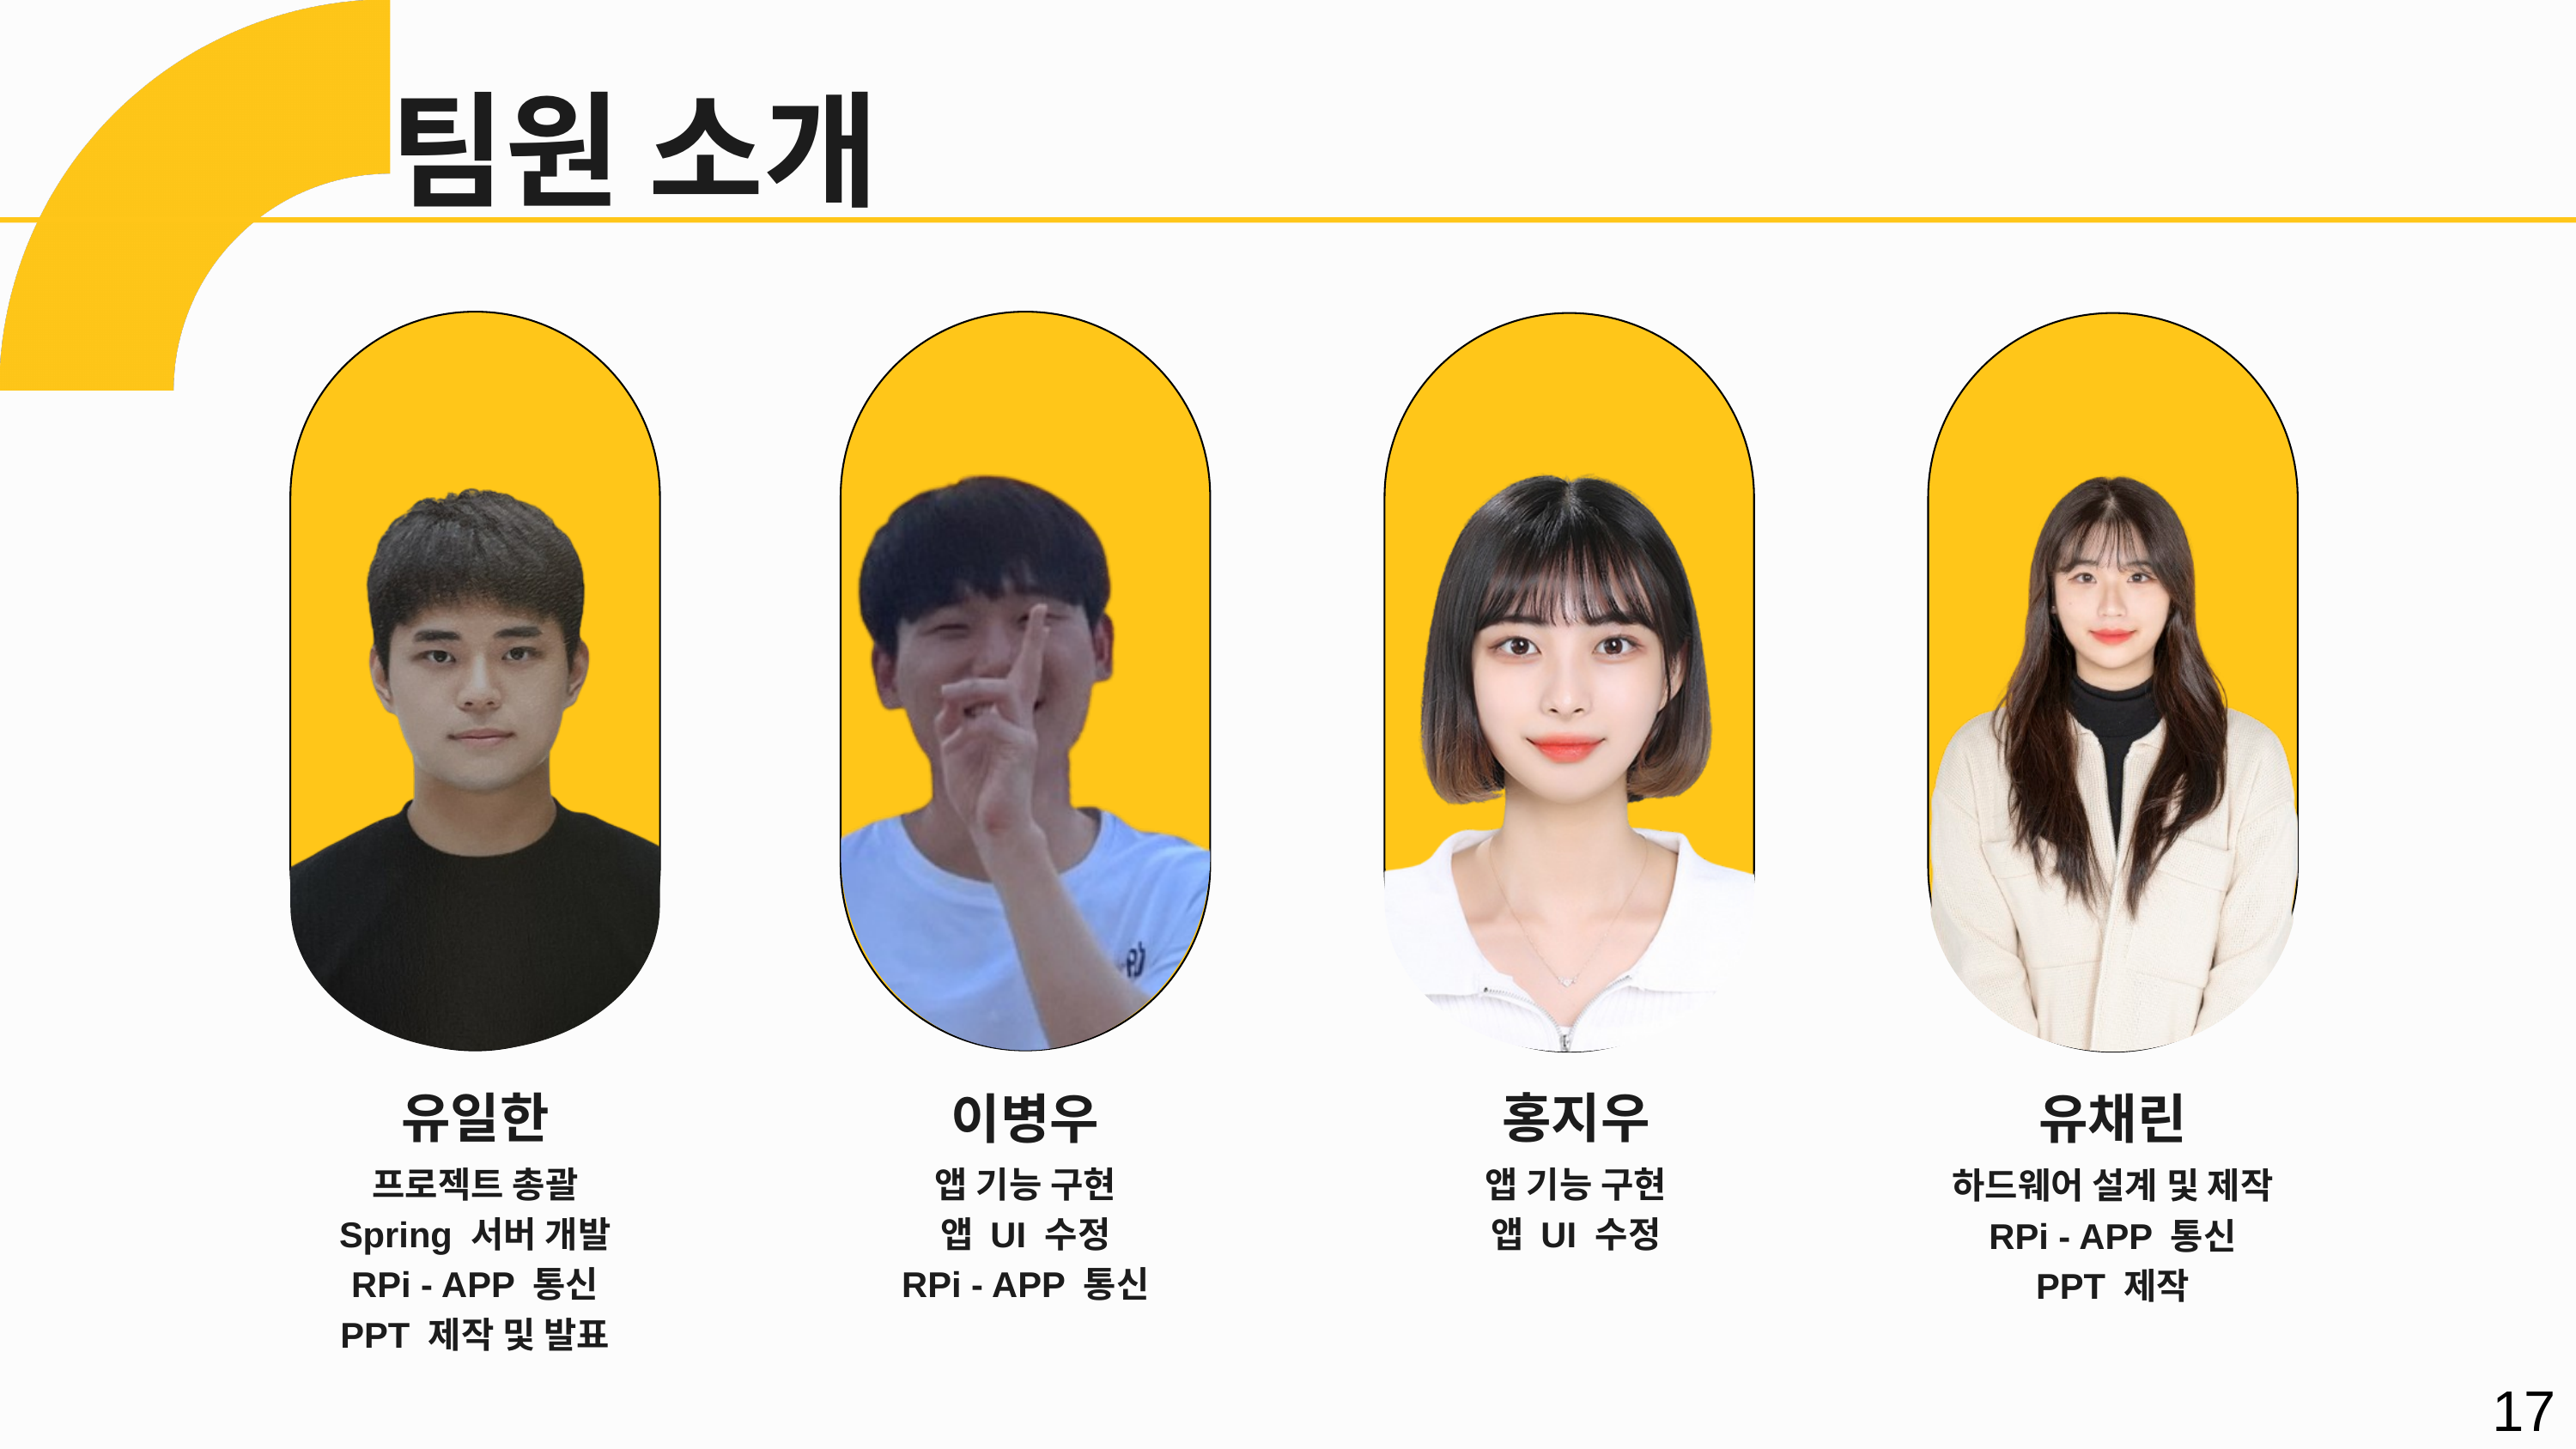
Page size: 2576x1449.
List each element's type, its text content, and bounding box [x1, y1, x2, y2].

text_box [1384, 312, 1754, 446]
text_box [289, 470, 660, 1051]
text_box 17 [2479, 1367, 2576, 1449]
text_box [1928, 390, 2299, 1052]
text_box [1384, 446, 1754, 1052]
text_box 앱 기능 구현 앱 UI 수정 [1391, 1155, 1761, 1255]
text_box [0, 221, 391, 391]
text_box 홍지우 [1378, 1083, 1774, 1149]
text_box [289, 311, 660, 470]
text_box 앱 기능 구현 앱 UI 수정 RPi - APP 통신 [814, 1155, 1237, 1306]
text_box 팀원 소개 [390, 71, 1186, 220]
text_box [1928, 312, 2299, 390]
text_box 이병우 [828, 1085, 1223, 1150]
text_box 유채린 [1915, 1085, 2311, 1150]
text_box [0, 0, 391, 220]
text_box 유일한 [277, 1083, 673, 1149]
text_box 프로젝트 총괄 Spring 서버 개발 RPi - APP 통신 PPT 제작 및 발표 [277, 1155, 672, 1355]
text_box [841, 272, 1211, 1051]
text_box 하드웨어 설계 및 제작 RPi - APP 통신 PPT 제작 [1928, 1155, 2298, 1307]
